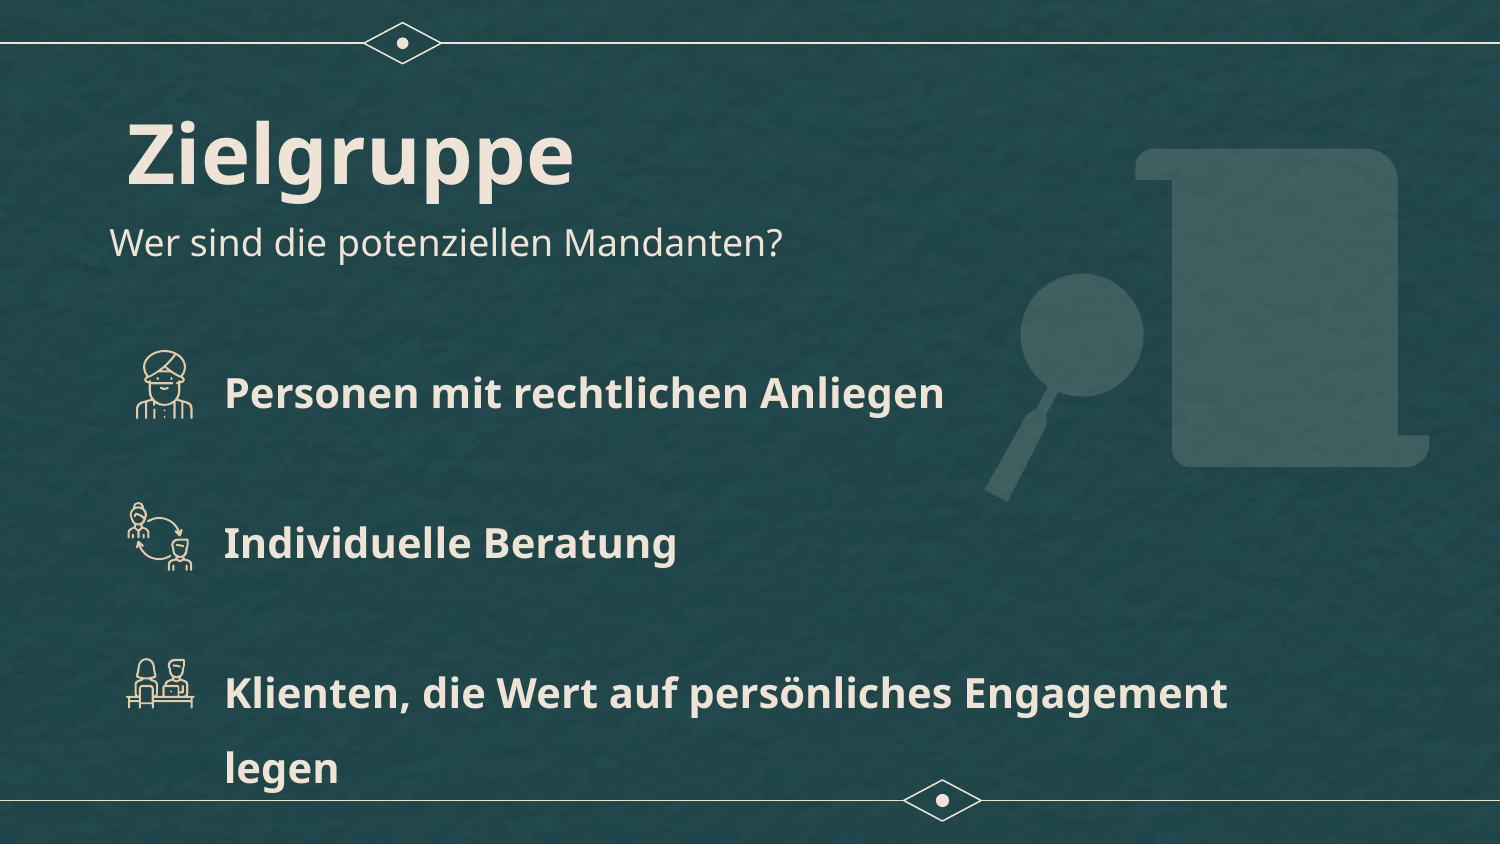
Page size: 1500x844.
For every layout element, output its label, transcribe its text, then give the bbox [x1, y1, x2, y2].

text_box [984, 273, 1144, 503]
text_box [135, 349, 194, 420]
text_box Personen mit rechtlichen Anliegen Individuelle Beratung Klienten, die Wert auf persönliches Engagement legen [208, 327, 1366, 736]
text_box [125, 657, 195, 709]
text_box Zielgruppe [112, 85, 1047, 235]
text_box Wer sind die potenziellen Mandanten? [94, 211, 799, 272]
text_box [127, 501, 193, 572]
text_box [1135, 148, 1430, 468]
